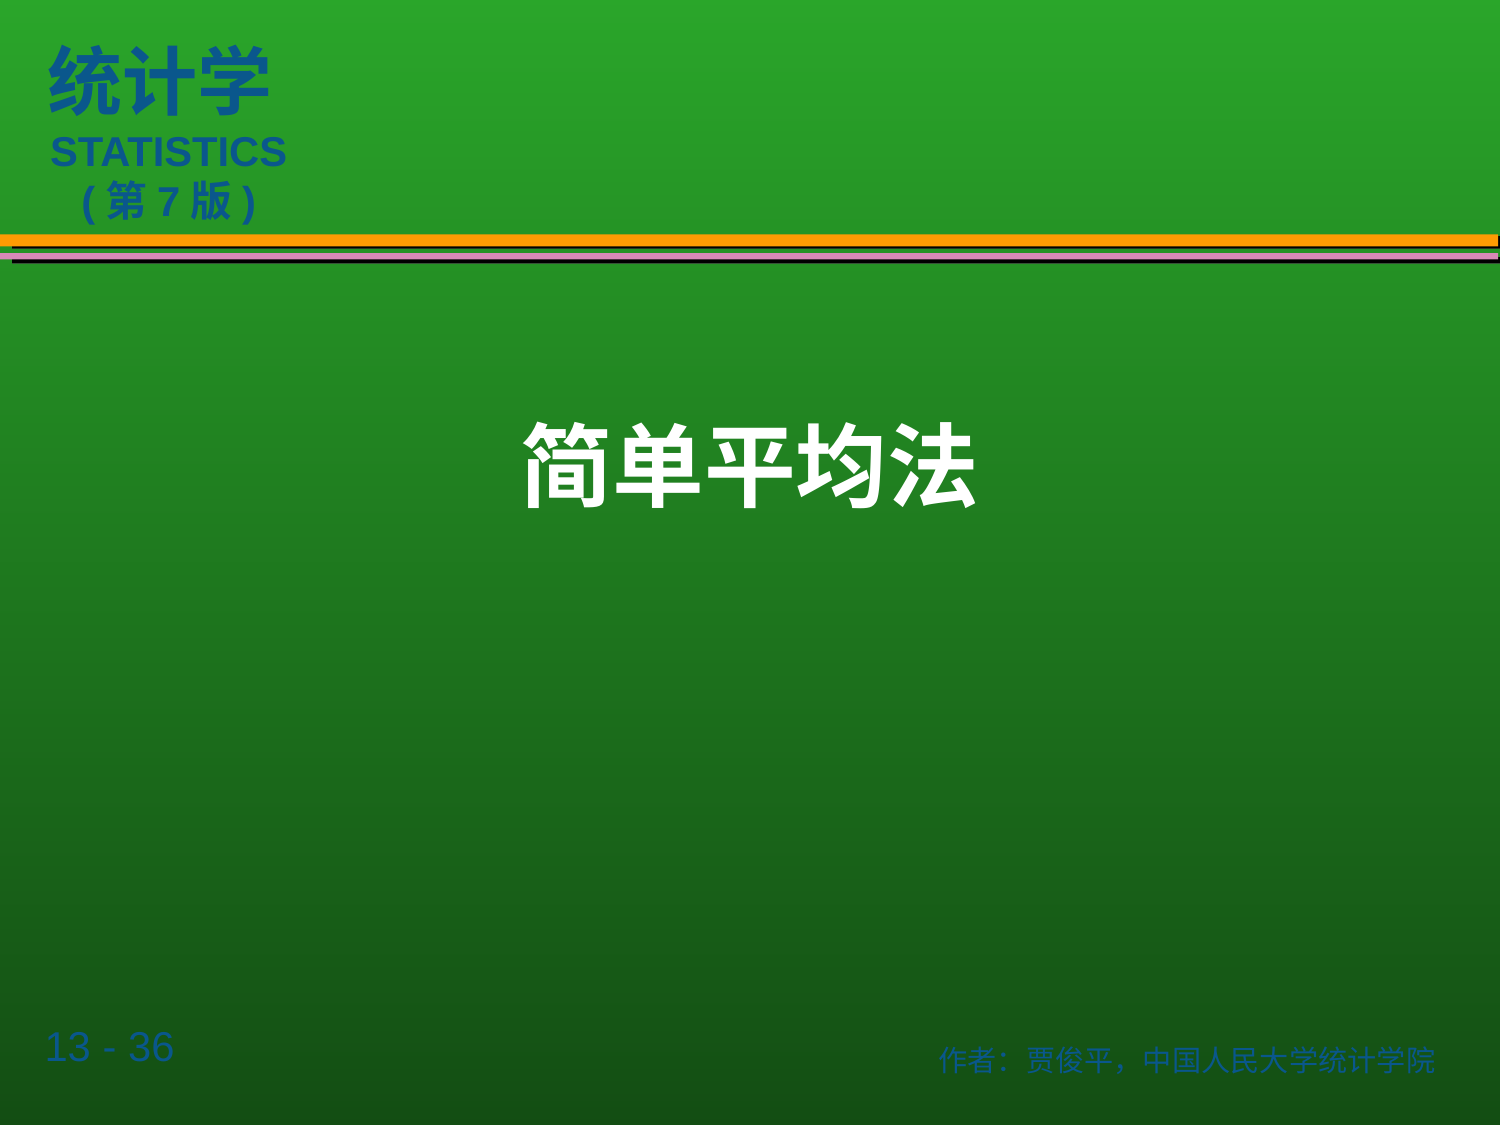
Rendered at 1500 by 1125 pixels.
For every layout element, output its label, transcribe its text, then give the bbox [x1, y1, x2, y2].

title 简单平均法 [112, 375, 1388, 563]
